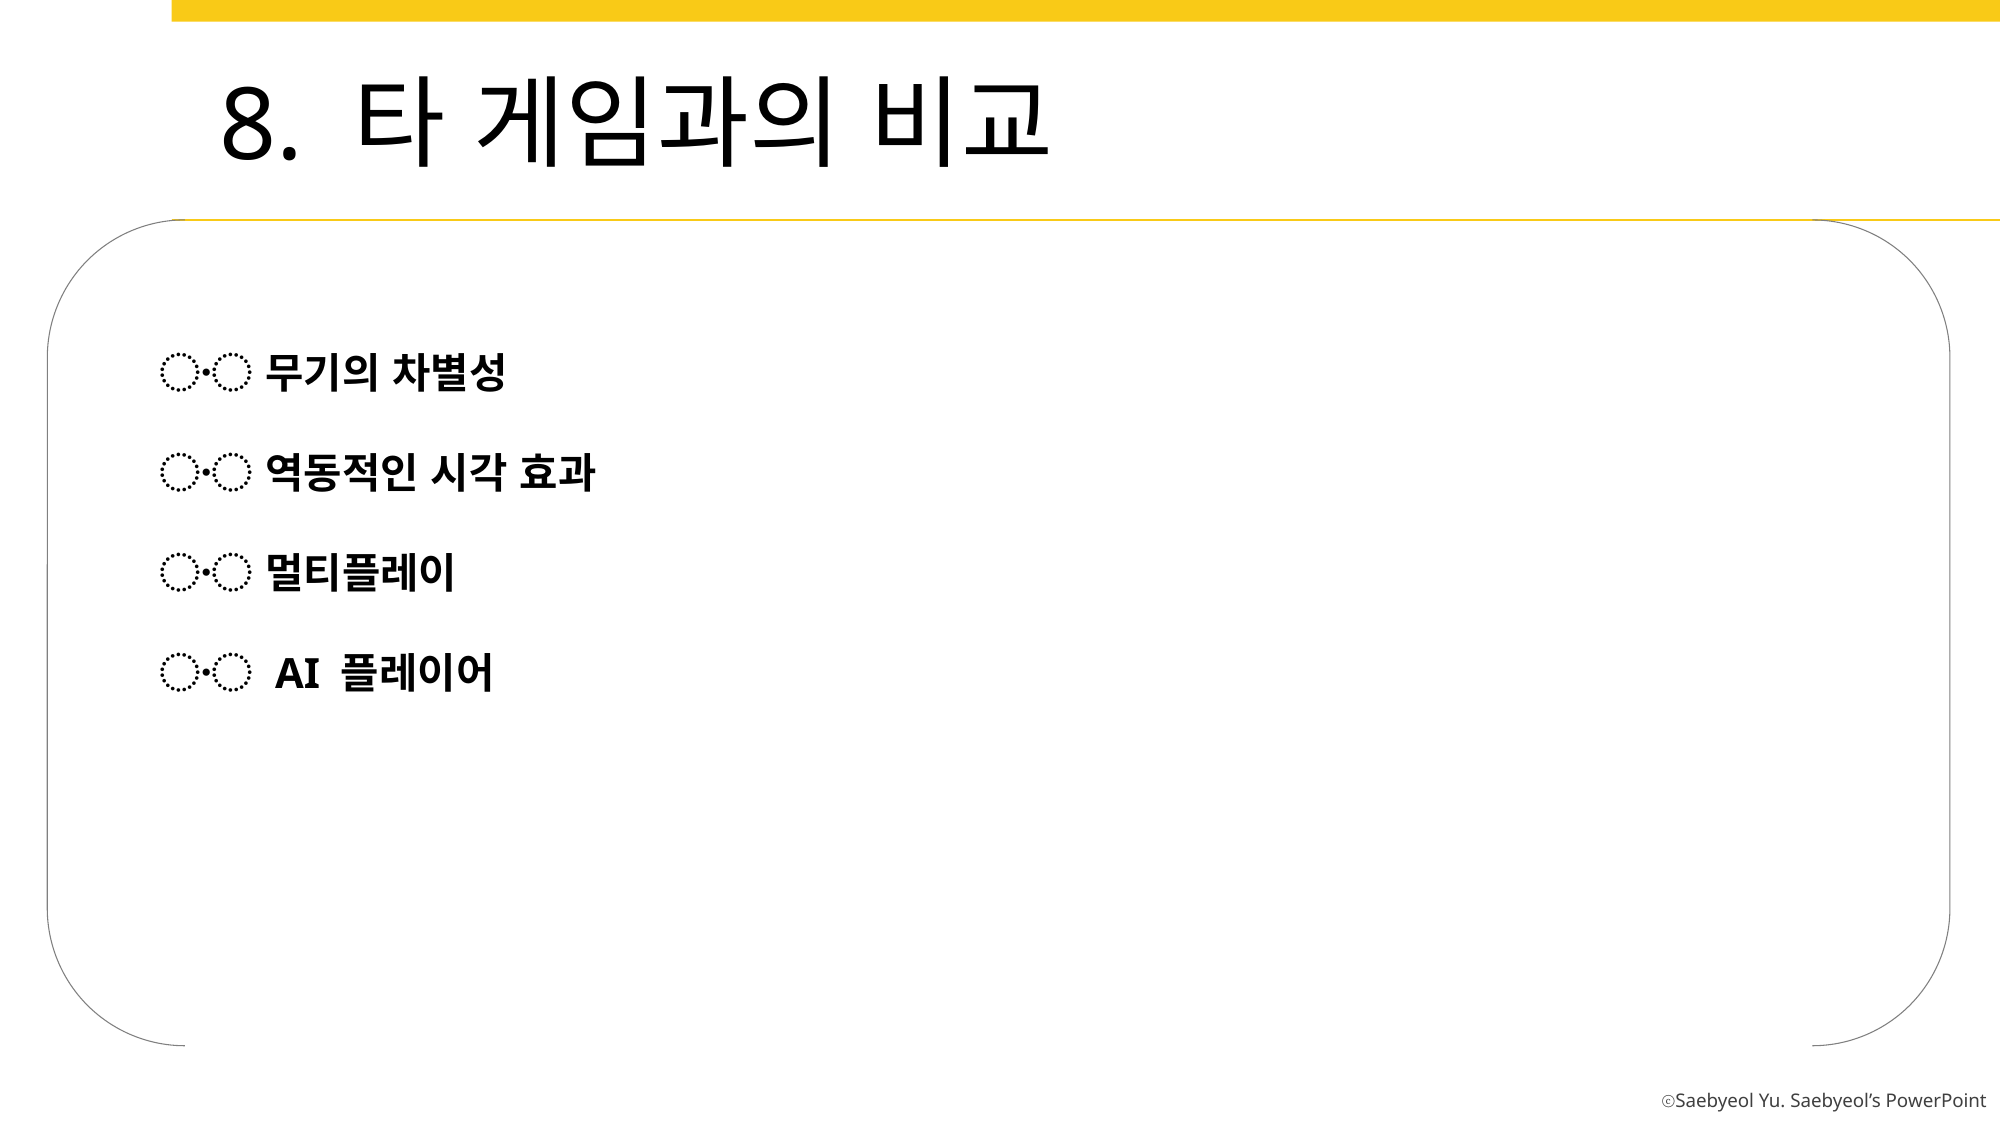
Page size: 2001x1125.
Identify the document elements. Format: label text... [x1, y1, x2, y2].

text_box [171, 0, 2000, 23]
text_box 〮 무기의 차별성 〮 역동적인 시각 효과 〮 멀티플레이 〮 AI 플레이어 [144, 339, 1879, 705]
text_box 8. 타 게임과의 비교 [204, 52, 1069, 188]
text_box [46, 220, 1951, 1047]
